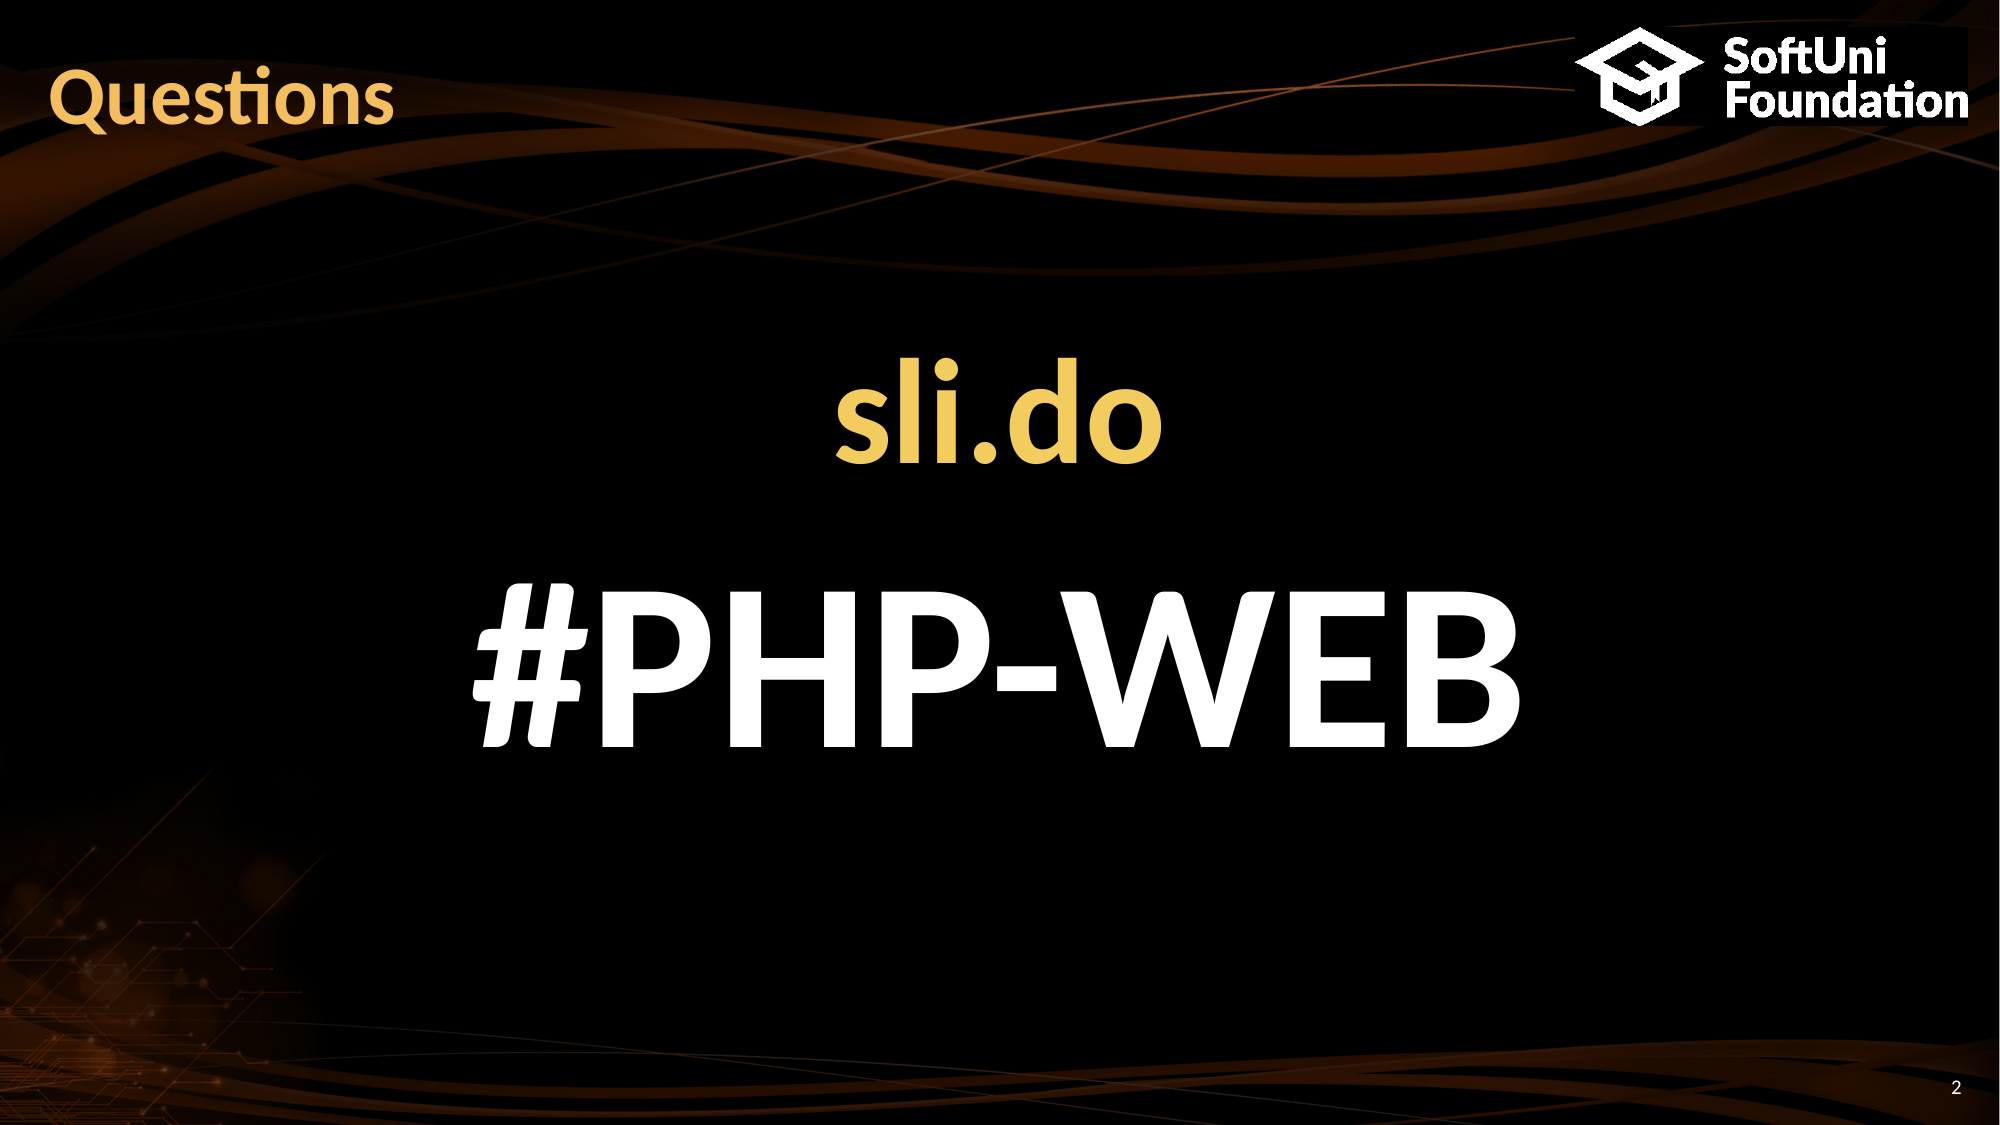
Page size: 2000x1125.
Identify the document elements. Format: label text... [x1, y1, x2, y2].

list sli.do #PHP-WEB [31, 188, 1968, 1071]
picture [0, 0, 2000, 1125]
title Questions [30, 6, 1602, 189]
slide_number ‹#› [1897, 1071, 1968, 1103]
